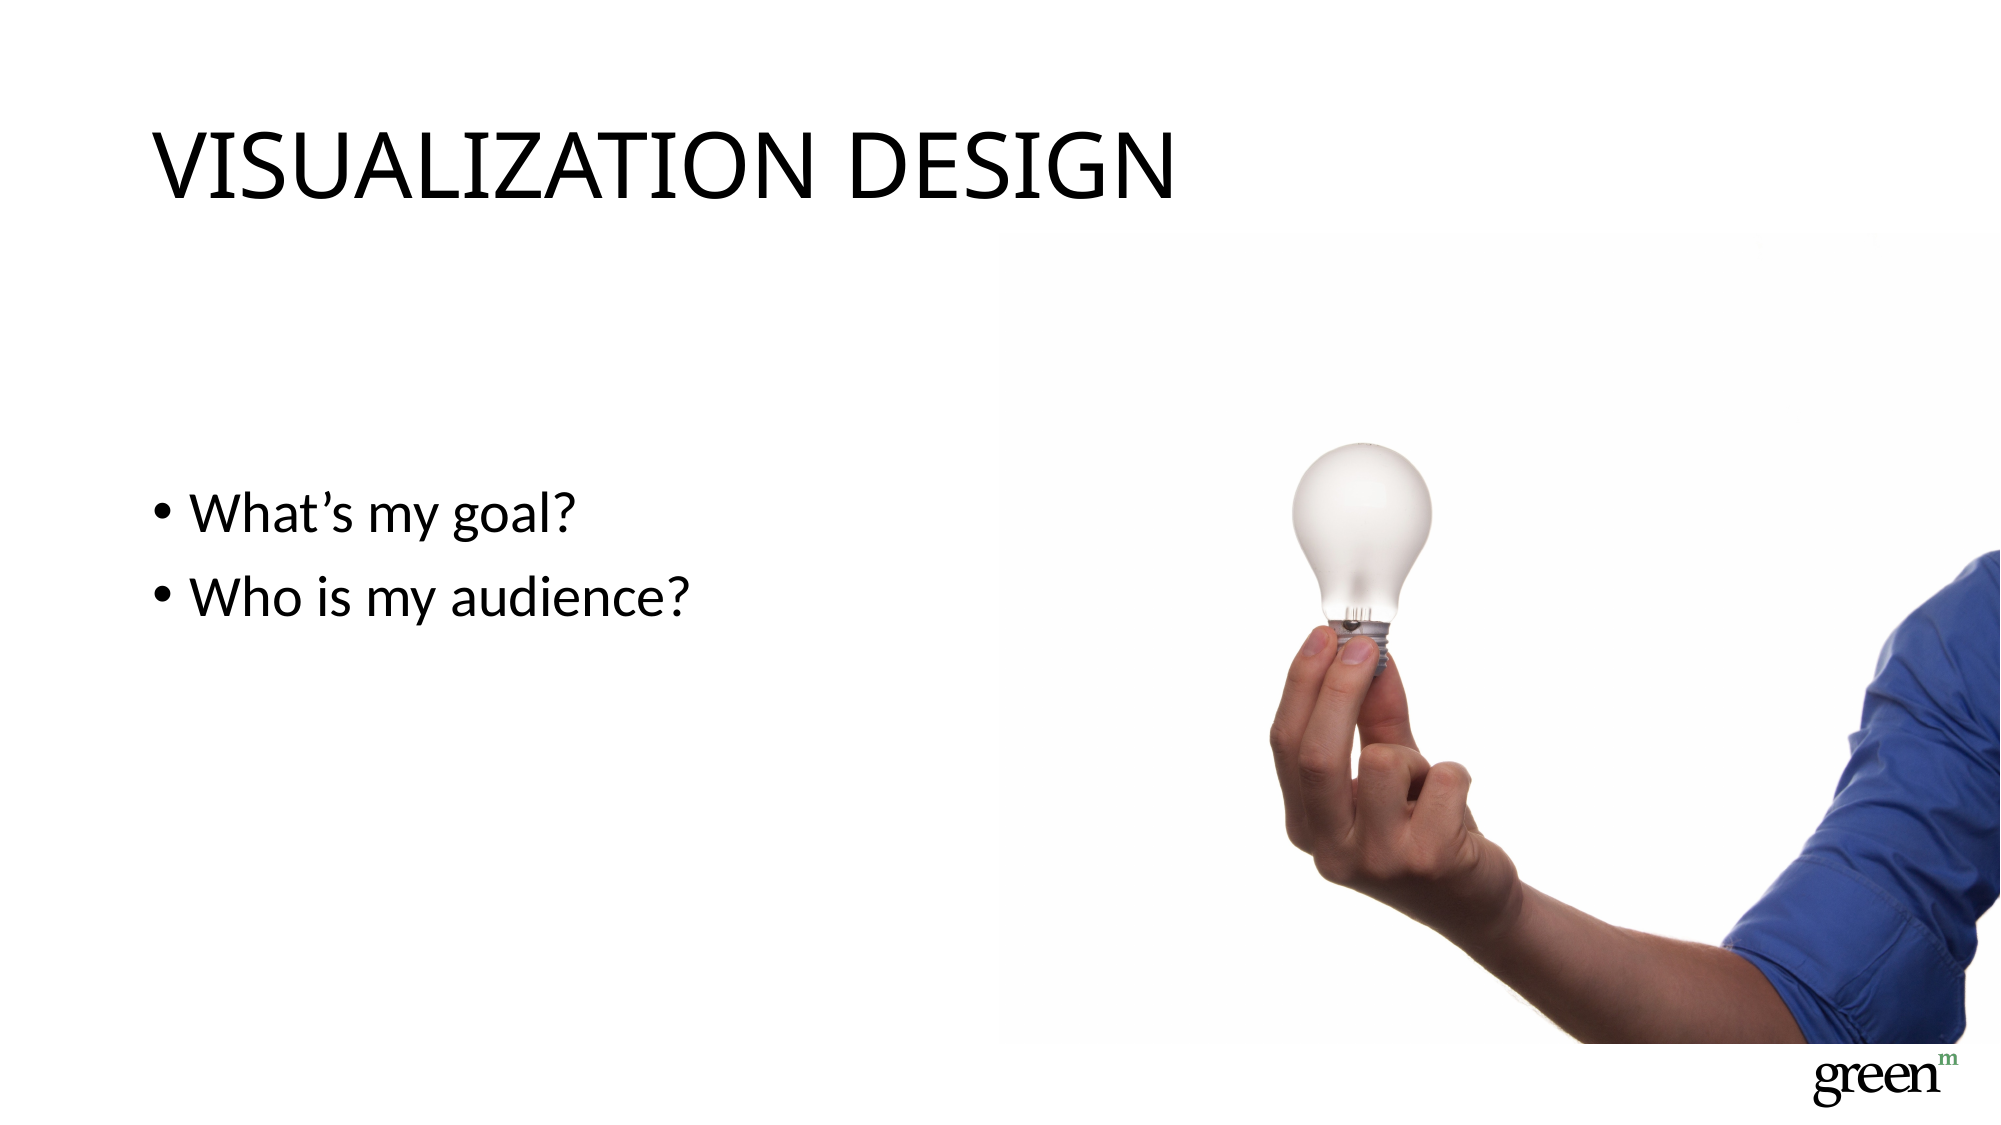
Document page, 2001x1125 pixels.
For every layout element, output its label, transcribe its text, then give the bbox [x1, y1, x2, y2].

picture [999, 233, 2000, 1125]
title VISUALIZATION DESIGN [137, 59, 1863, 278]
list What’s my goal? Who is my audience? [137, 474, 999, 1014]
